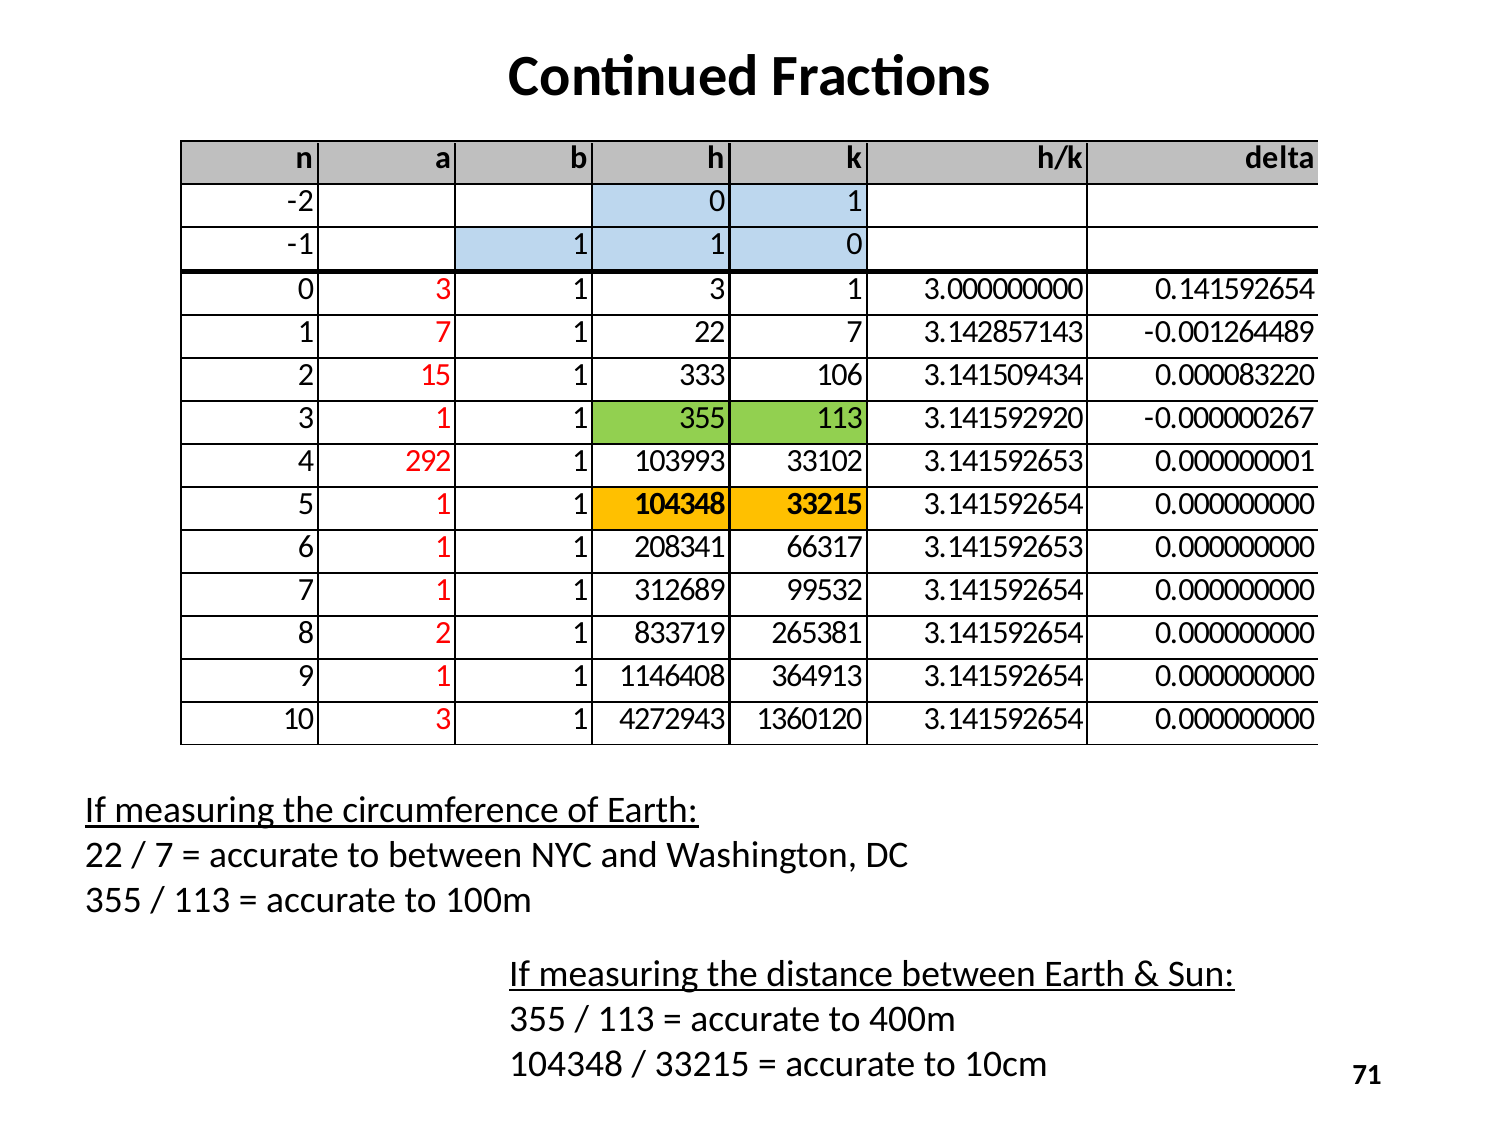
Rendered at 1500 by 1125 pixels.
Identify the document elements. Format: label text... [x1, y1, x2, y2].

text_box If measuring the distance between Earth & Sun: 355 / 113 = accurate to 400m 104348 / 33215 = accurate to 10cm [494, 941, 1368, 1092]
picture [179, 140, 1320, 747]
text_box Continued Fractions [339, 29, 1161, 115]
slide_number 71 [1059, 1042, 1397, 1103]
text_box If measuring the circumference of Earth: 22 / 7 = accurate to between NYC and Washington, DC 355 / 113 = accurate to 100m [70, 777, 1238, 928]
